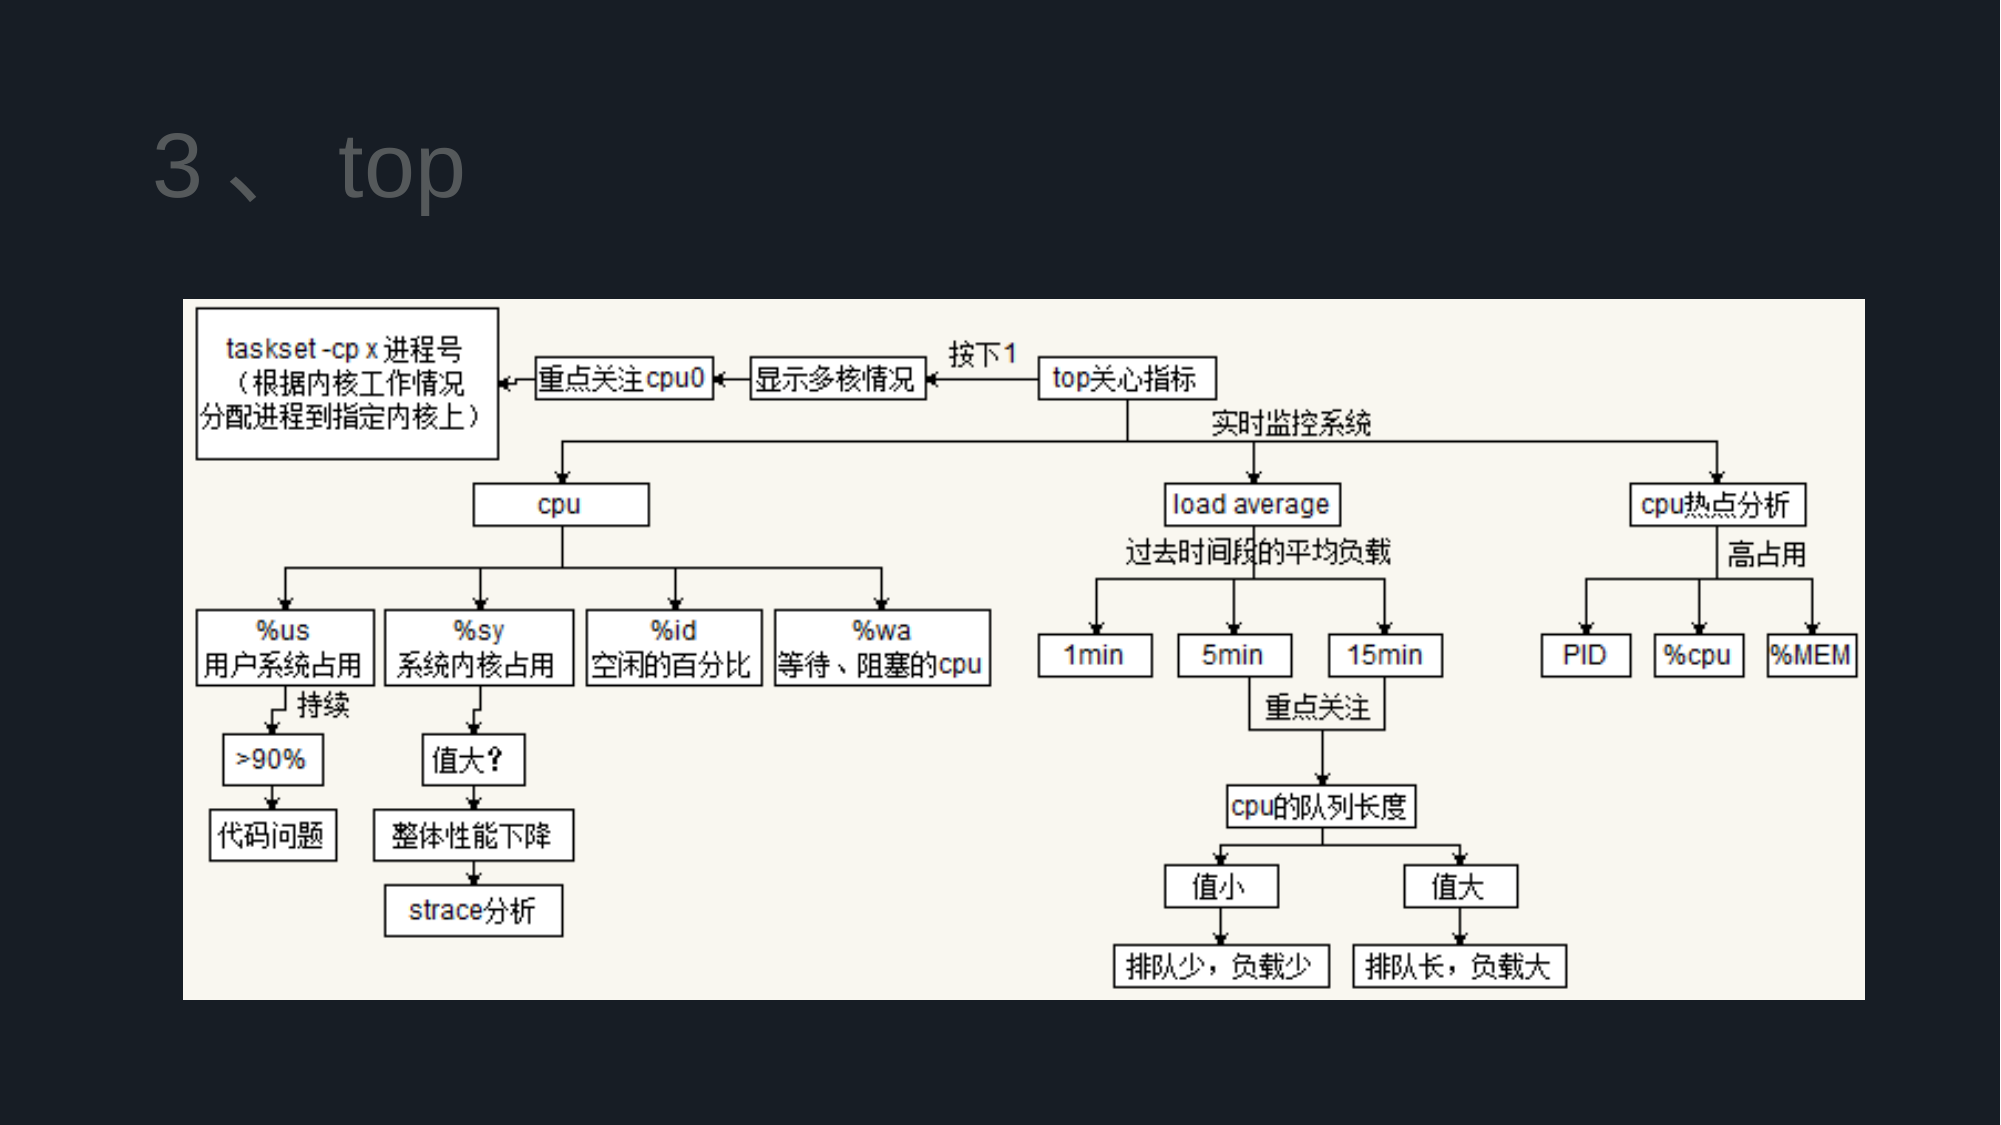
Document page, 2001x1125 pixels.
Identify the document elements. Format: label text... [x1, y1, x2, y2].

picture [183, 299, 1865, 1000]
text_box 3、top [137, 59, 1863, 277]
